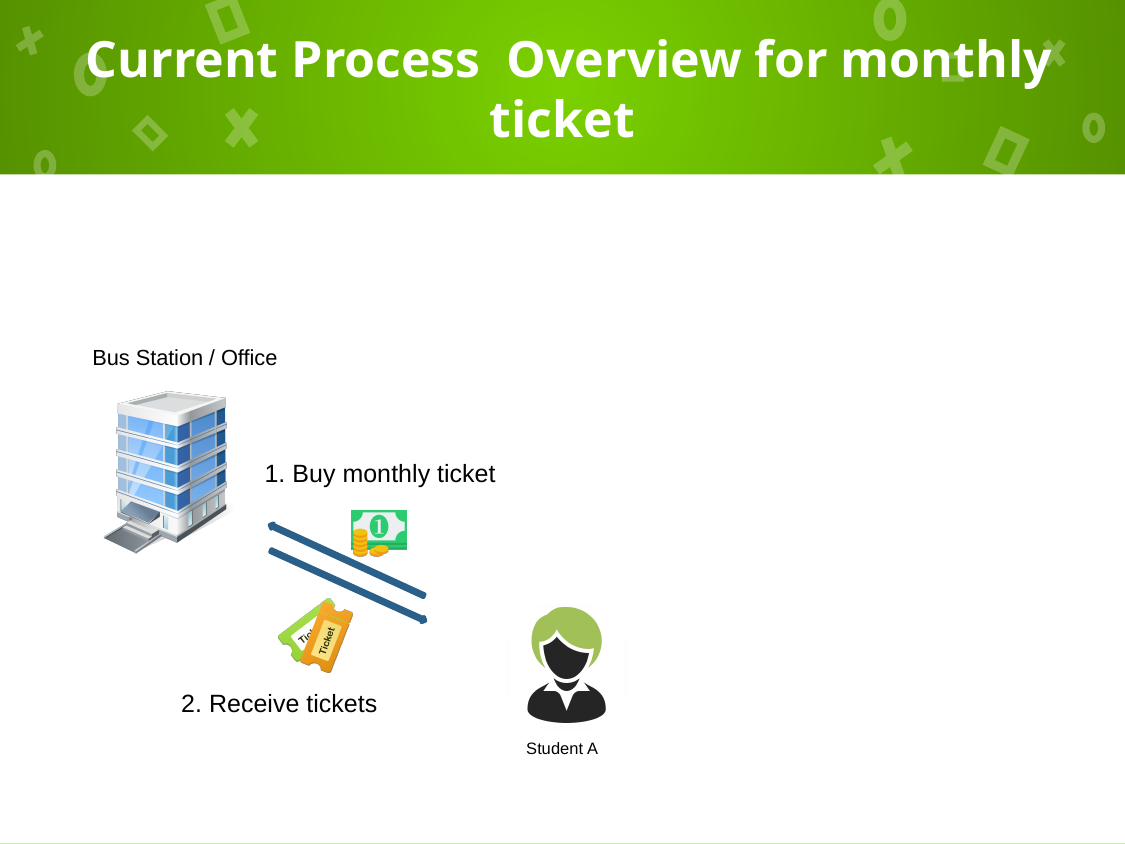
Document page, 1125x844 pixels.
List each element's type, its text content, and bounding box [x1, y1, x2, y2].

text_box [77, 336, 302, 554]
text_box [287, 560, 428, 625]
text_box [353, 567, 427, 599]
text_box [305, 537, 352, 567]
picture [351, 502, 408, 559]
text_box 1. Buy monthly ticket [305, 449, 613, 495]
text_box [489, 603, 635, 766]
text_box 2. Receive tickets [166, 680, 484, 725]
picture [278, 597, 353, 673]
title Current Process Overview for monthly ticket [56, 0, 1069, 175]
